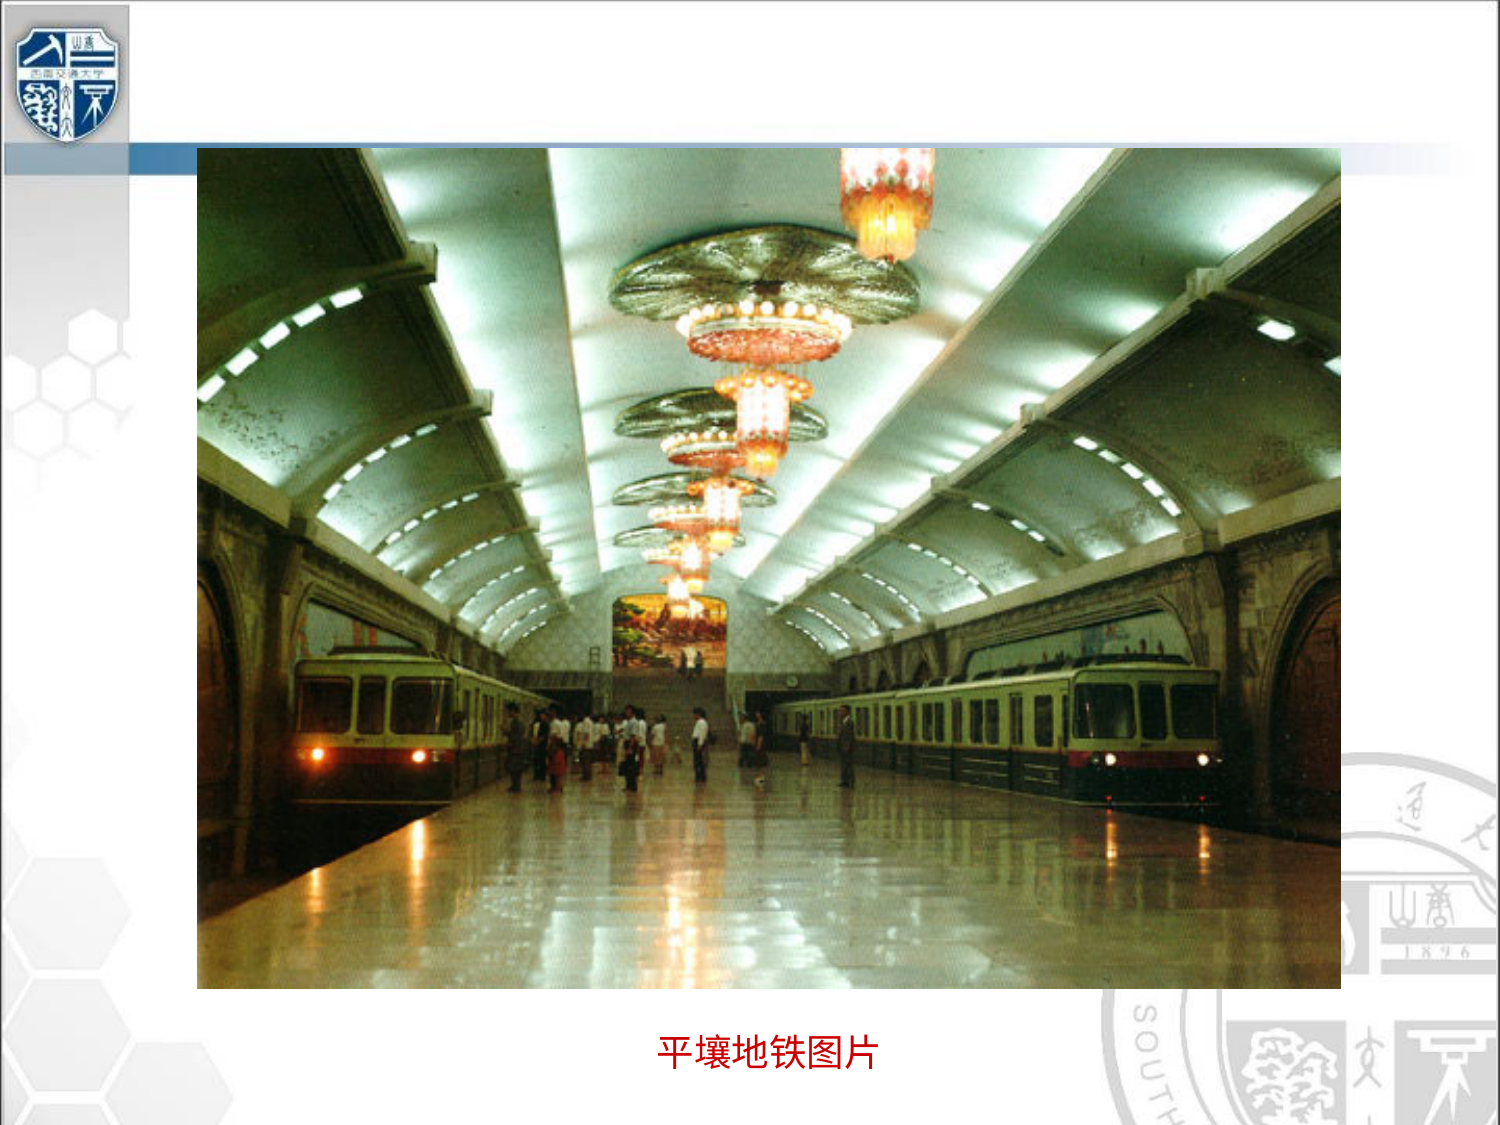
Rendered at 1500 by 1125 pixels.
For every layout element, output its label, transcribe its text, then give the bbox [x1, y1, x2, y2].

text_box 平壤地铁图片 [641, 1021, 897, 1081]
picture [0, 0, 1500, 1125]
